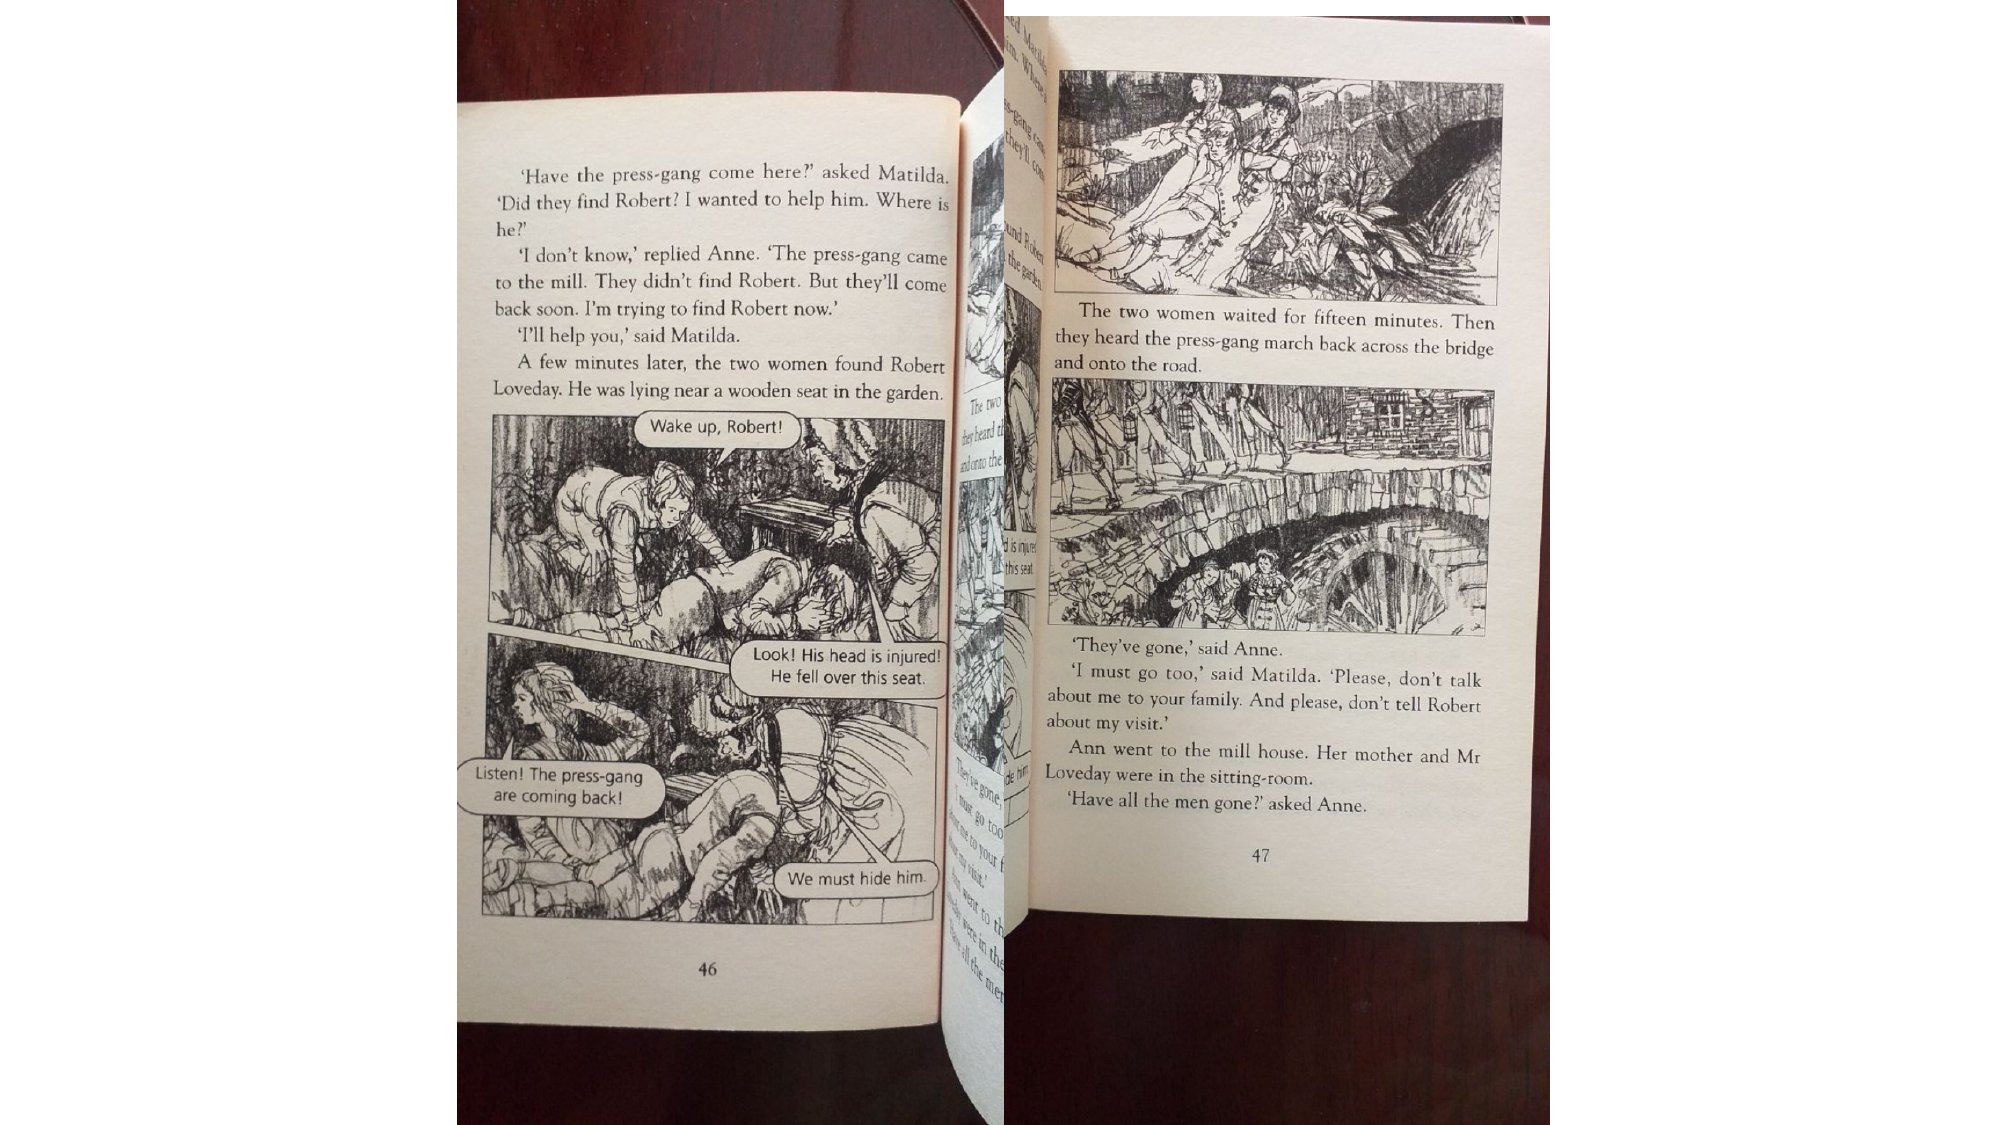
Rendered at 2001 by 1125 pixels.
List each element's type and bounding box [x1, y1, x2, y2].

picture [167, 1, 1840, 1125]
